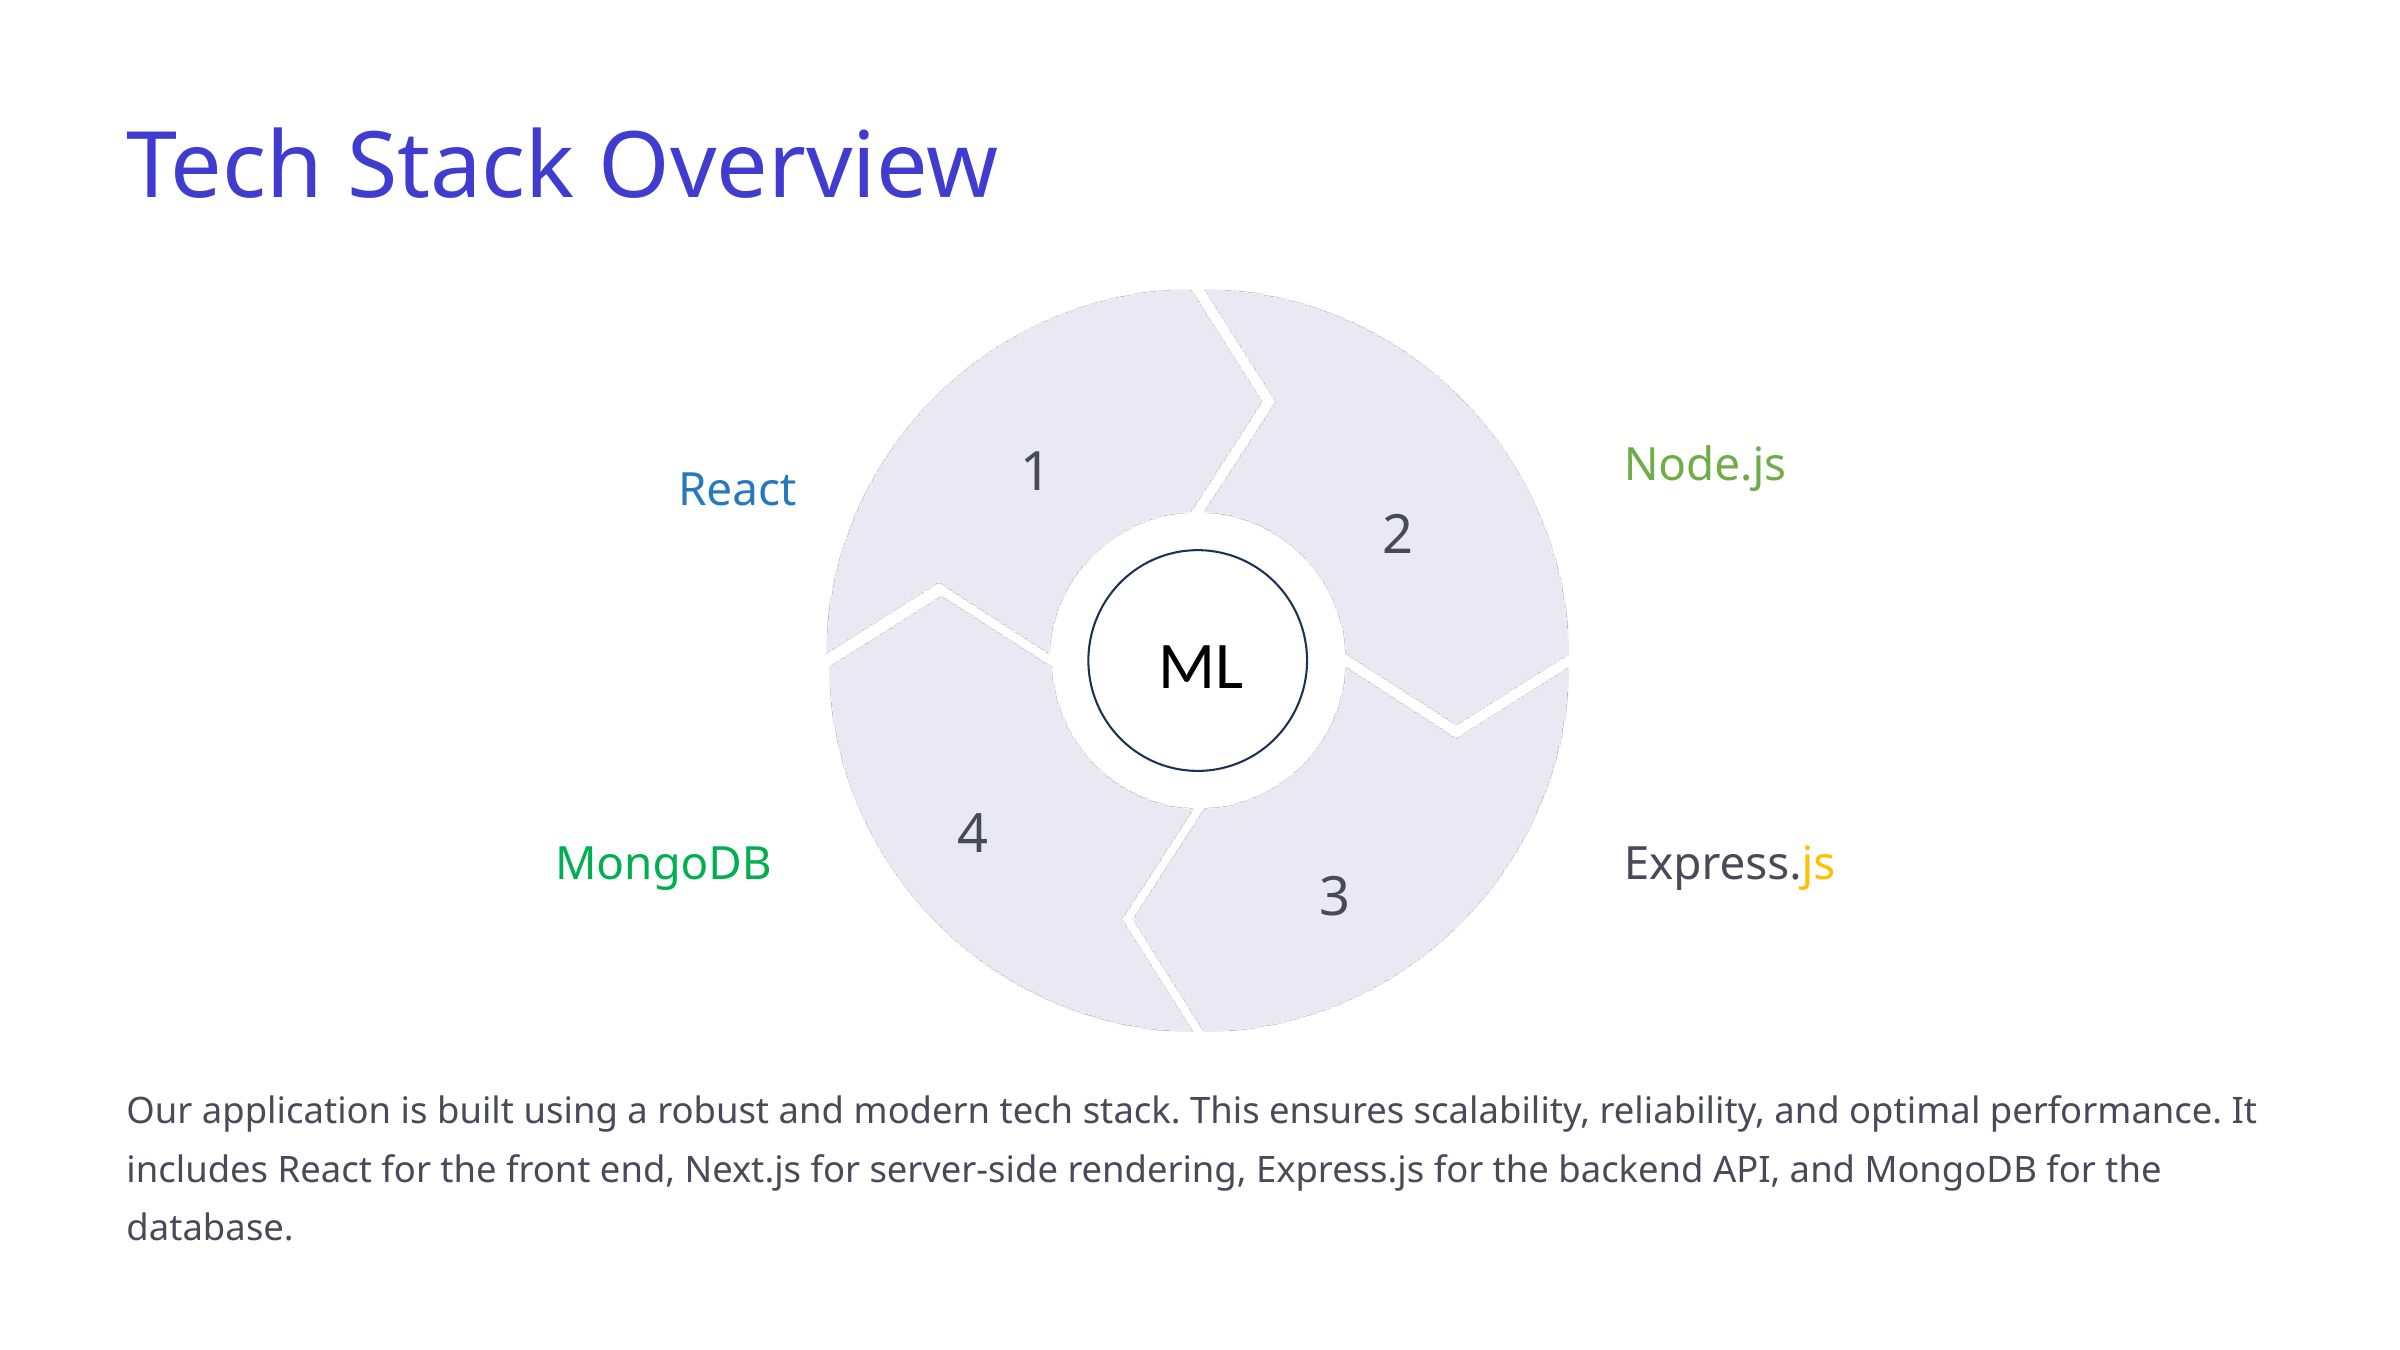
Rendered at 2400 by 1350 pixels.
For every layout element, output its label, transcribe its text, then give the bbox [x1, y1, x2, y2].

text_box MongoDB [311, 831, 772, 889]
text_box Tech Stack Overview [126, 101, 1113, 217]
text_box React [336, 457, 797, 516]
text_box Node.js [1623, 432, 2084, 491]
picture [826, 289, 1571, 1032]
text_box Express.js [1623, 831, 2084, 889]
text_box Our application is built using a robust and modern tech stack. This ensures scalability, reliability, and optimal performance. It includes React for the front end, Next.js for server-side rendering, Express.js for the backend API, and MongoDB for the database. [126, 1072, 2269, 1250]
